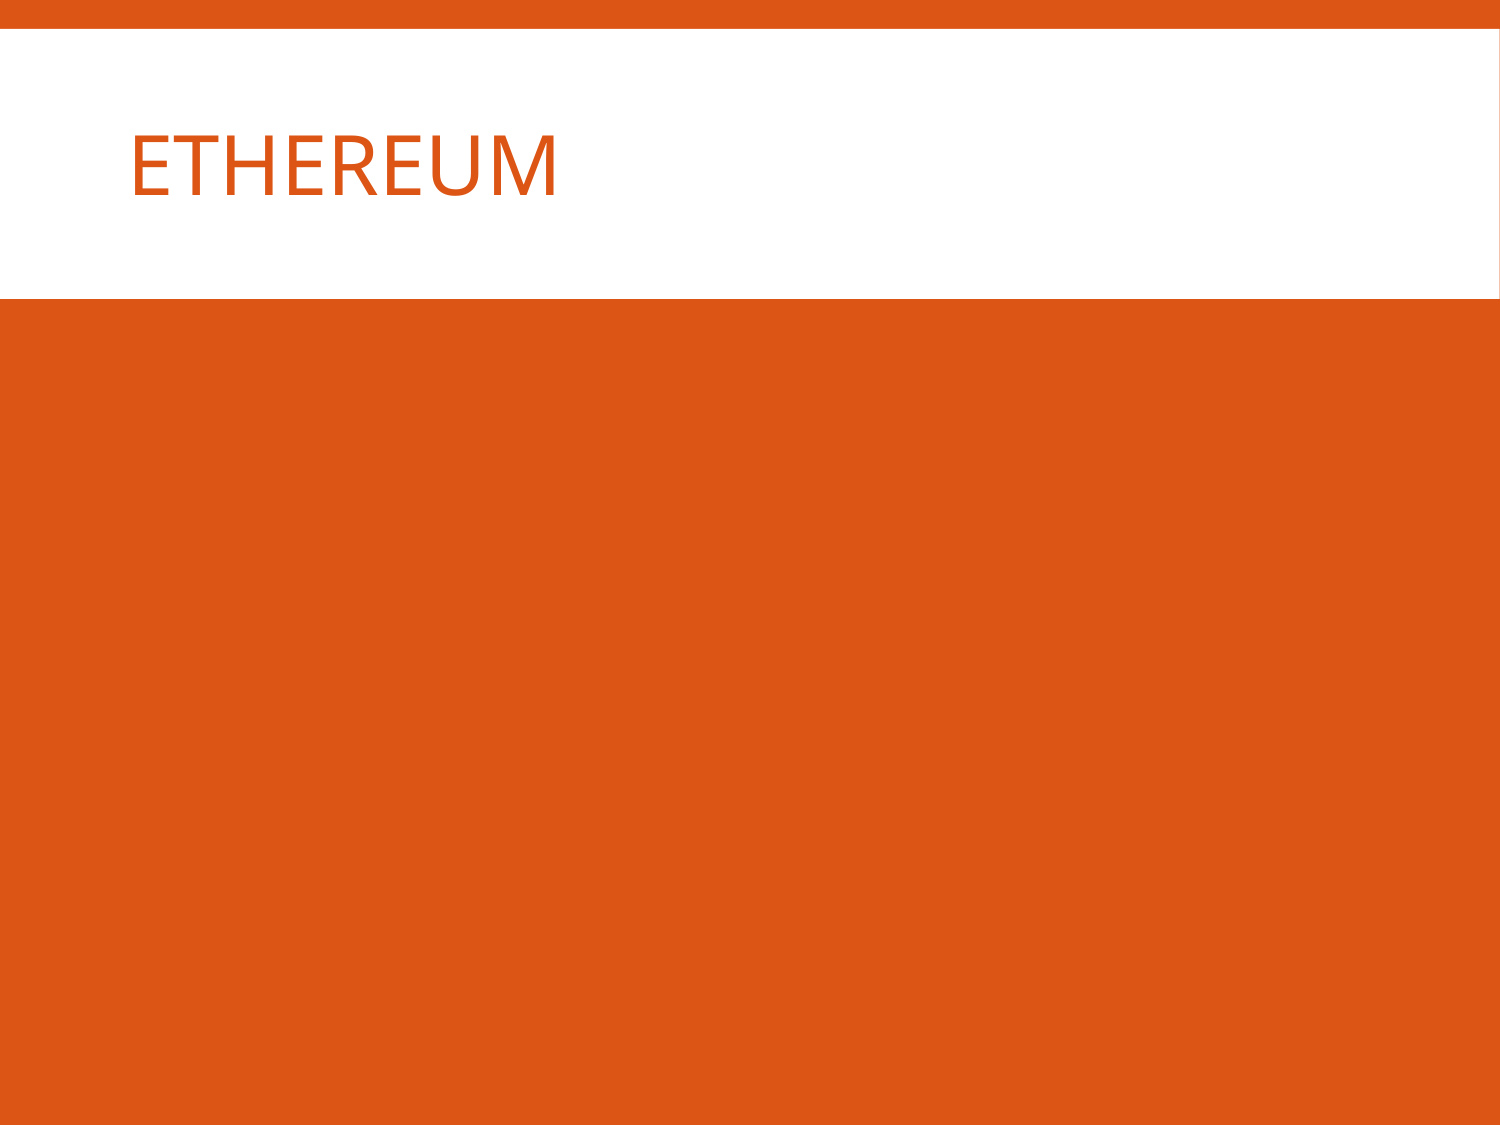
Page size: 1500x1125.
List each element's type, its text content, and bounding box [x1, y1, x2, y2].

title Ethereum [112, 46, 1388, 295]
